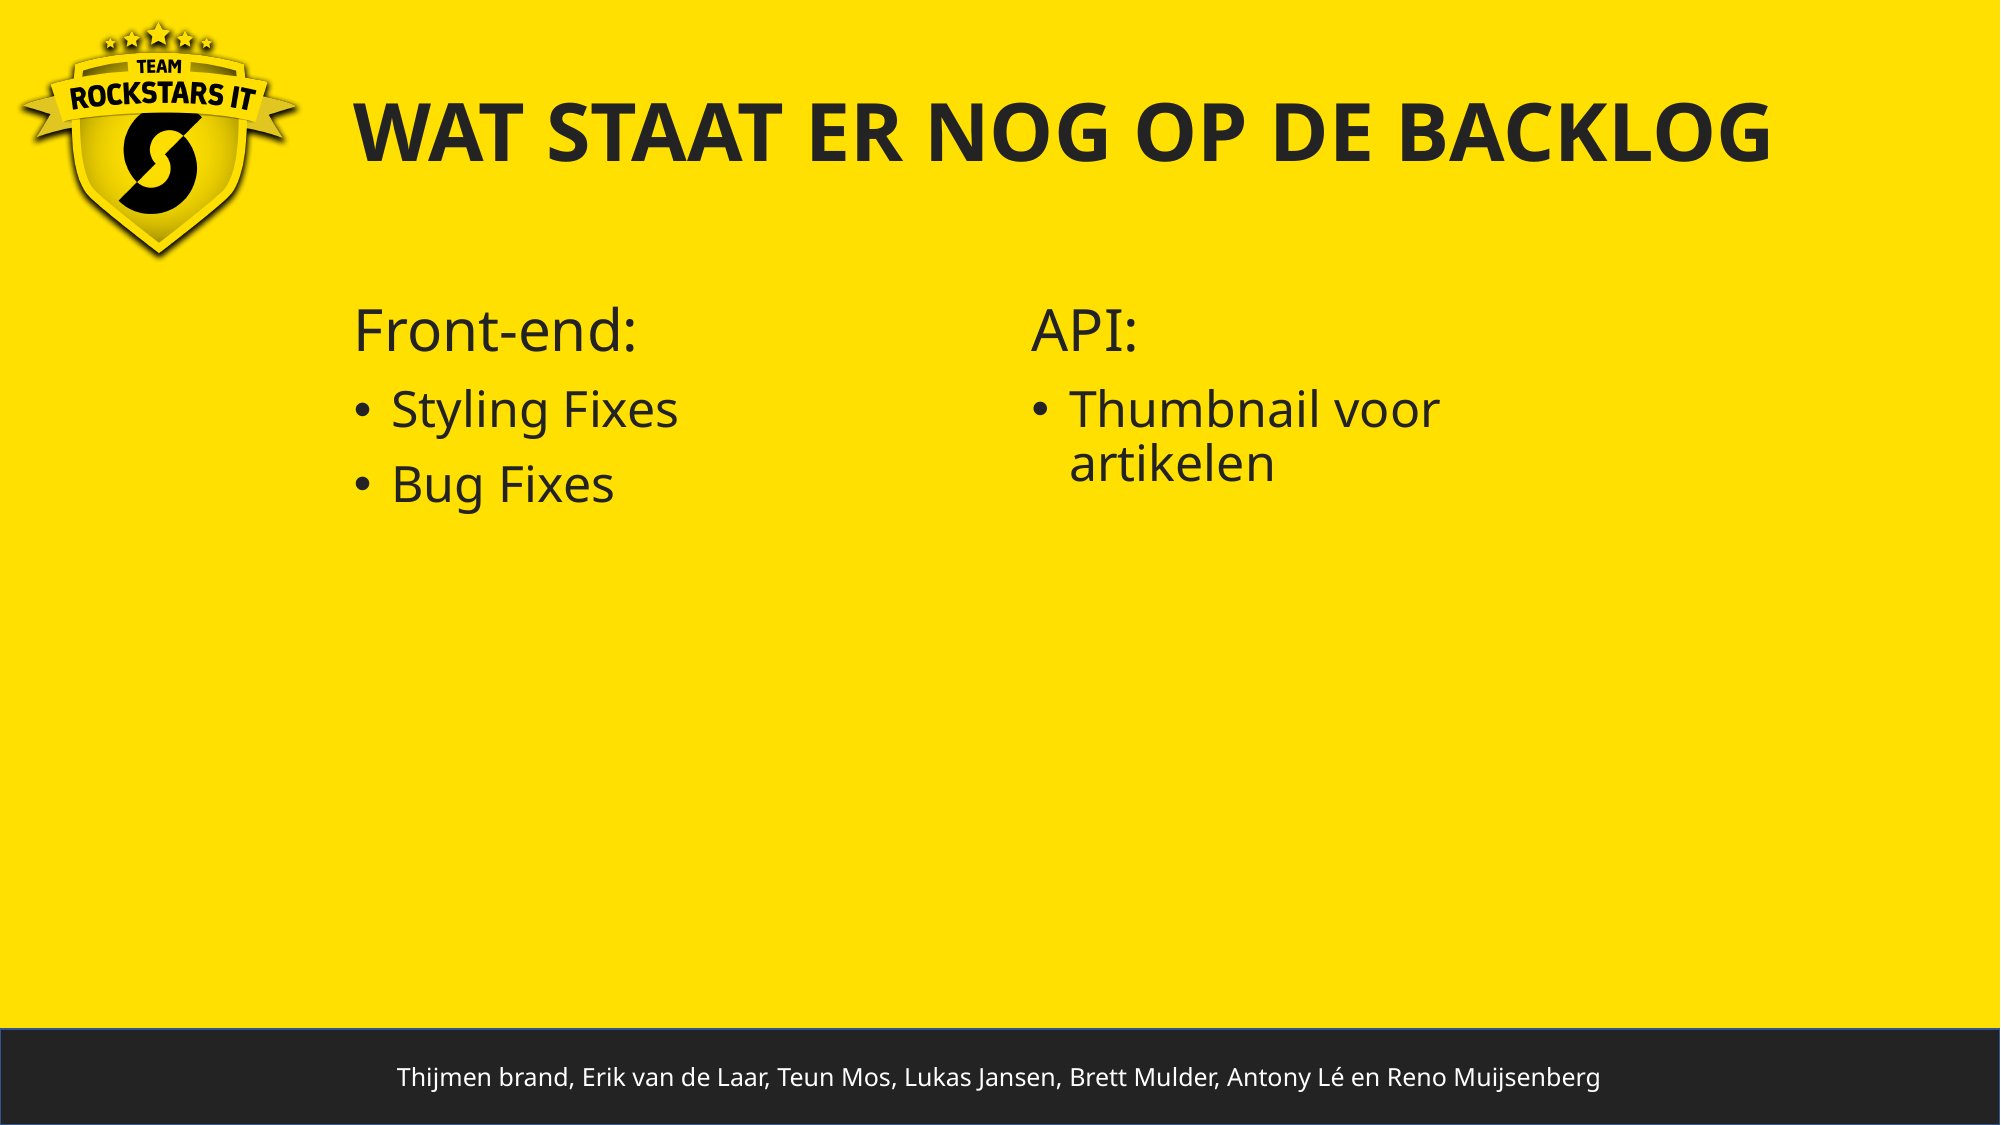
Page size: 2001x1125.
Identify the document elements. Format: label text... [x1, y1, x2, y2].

list Front-end: Styling Fixes Bug Fixes [338, 293, 984, 1008]
picture [0, 0, 322, 272]
text_box API: Thumbnail voor artikelen [1016, 293, 1662, 1008]
text_box [0, 1028, 2000, 1125]
text_box WAT STAAT ER NOG OP DE BACKLOG [338, 74, 1839, 197]
text_box Thijmen brand, Erik van de Laar, Teun Mos, Lukas Jansen, Brett Mulder, Antony Lé en Reno Muijsenberg [18, 1054, 1982, 1100]
